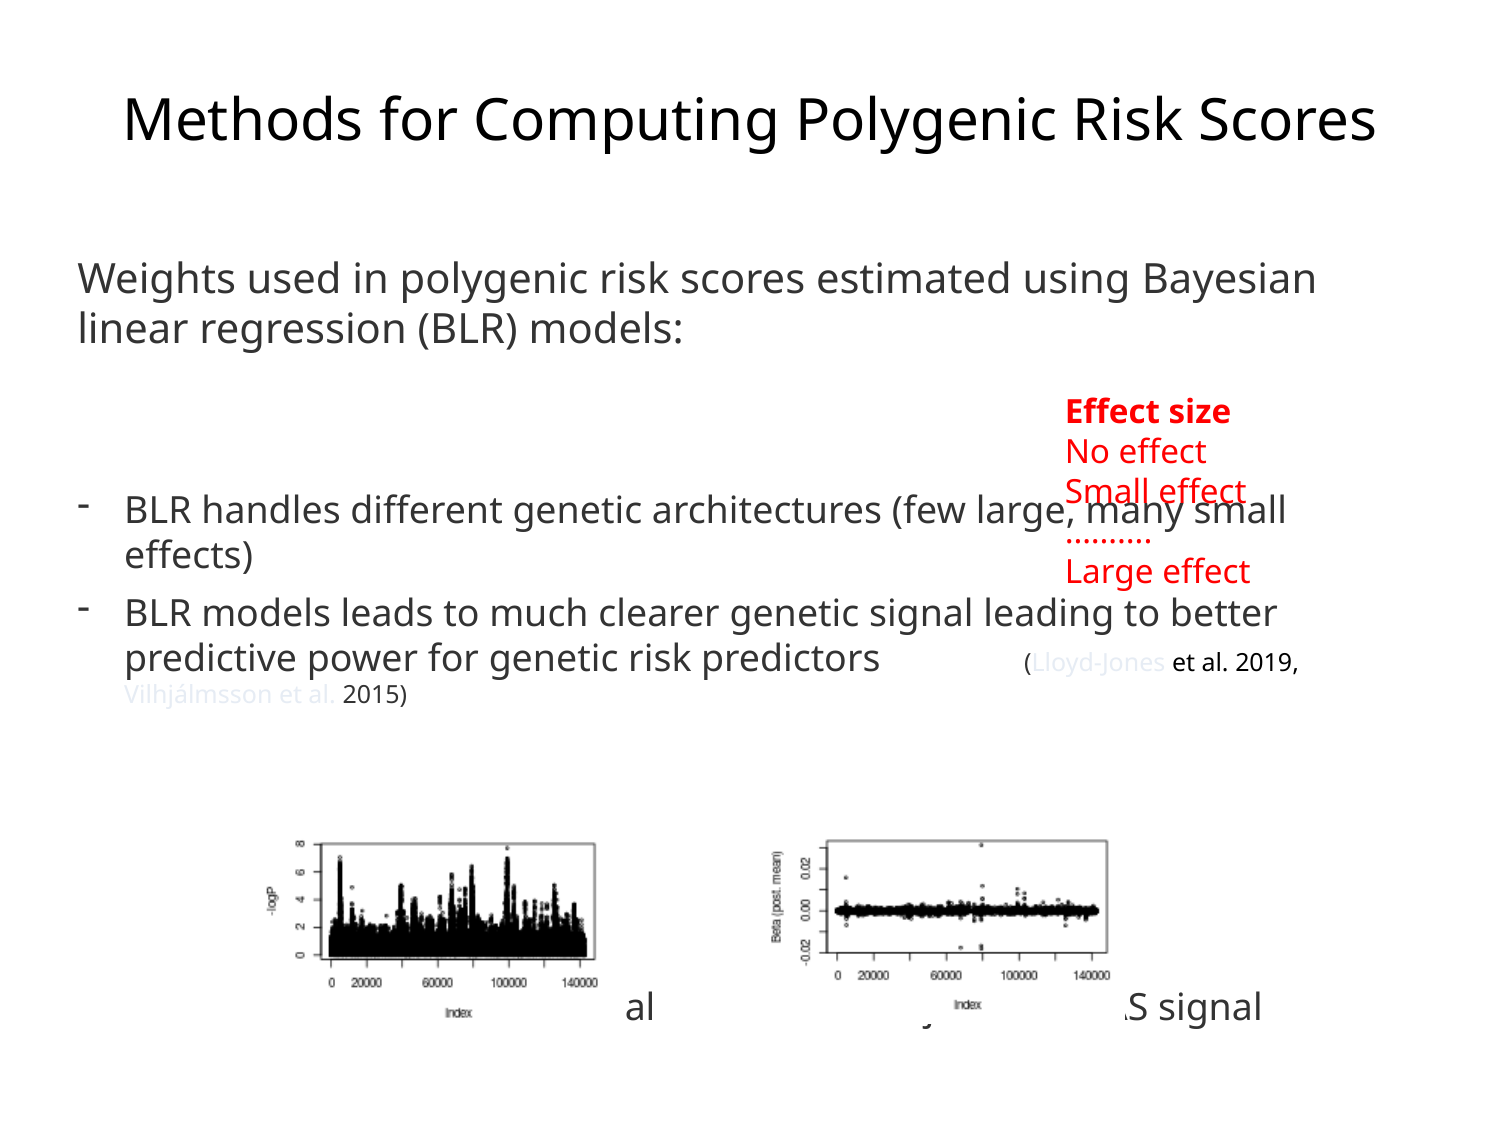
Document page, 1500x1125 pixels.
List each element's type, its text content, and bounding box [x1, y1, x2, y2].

text_box Effect size No effect Small effect ………. Large effect [1050, 382, 1325, 598]
text_box [12, 0, 373, 174]
picture [750, 824, 1126, 1024]
picture [246, 824, 626, 1037]
